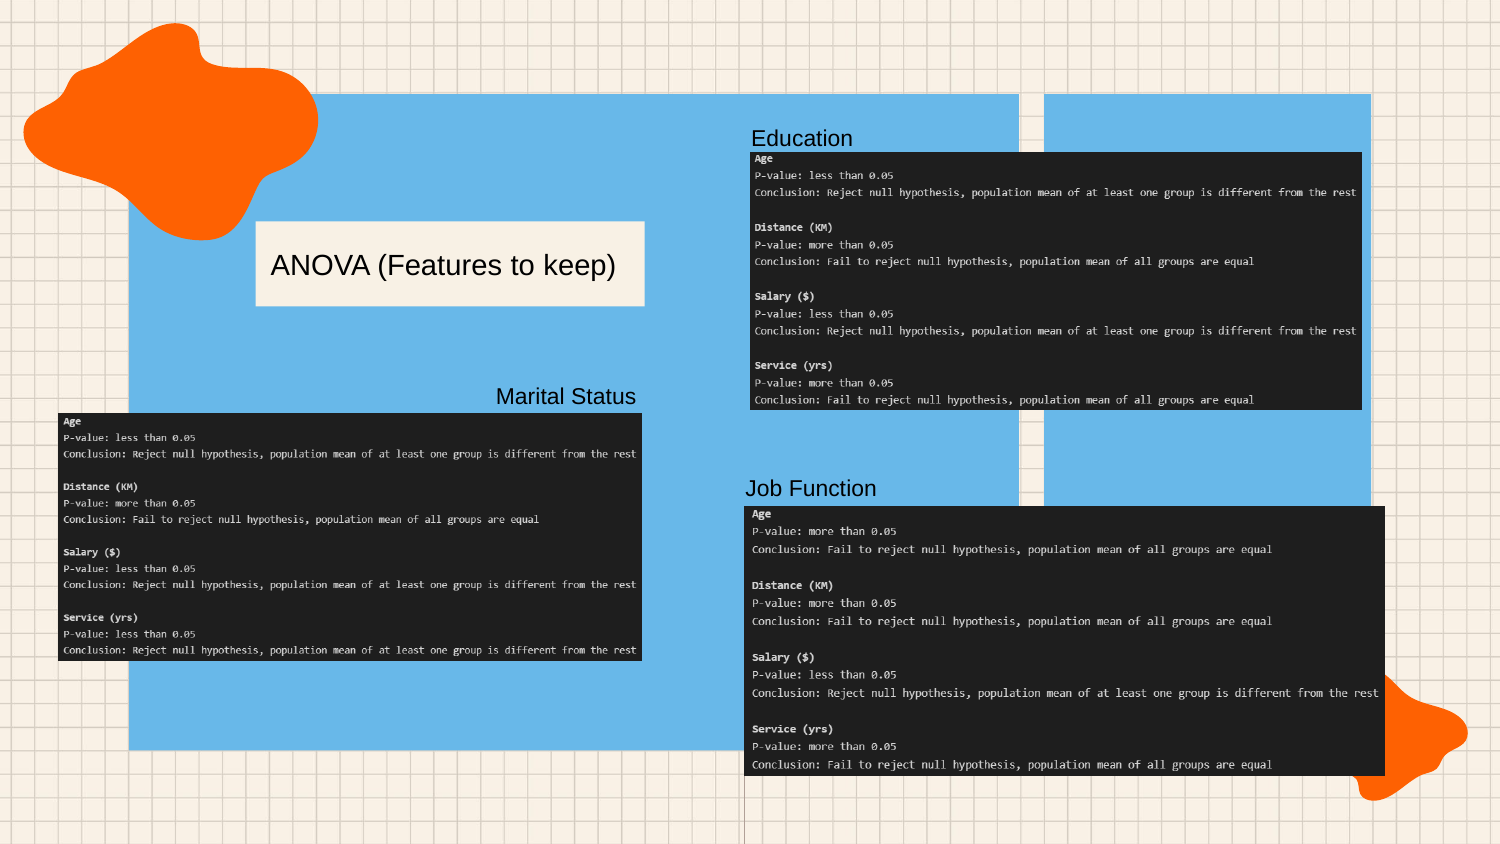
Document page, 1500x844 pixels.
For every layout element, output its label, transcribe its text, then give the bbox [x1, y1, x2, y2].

text_box [1044, 94, 1372, 504]
text_box Marital Status [481, 373, 746, 416]
text_box [129, 94, 1019, 411]
text_box Education [736, 116, 1012, 159]
text_box [1358, 677, 1468, 801]
text_box ANOVA (Features to keep) [255, 221, 645, 307]
text_box Job Function [730, 466, 1006, 509]
picture [0, 0, 1500, 844]
text_box [23, 23, 319, 241]
text_box [129, 416, 1019, 751]
